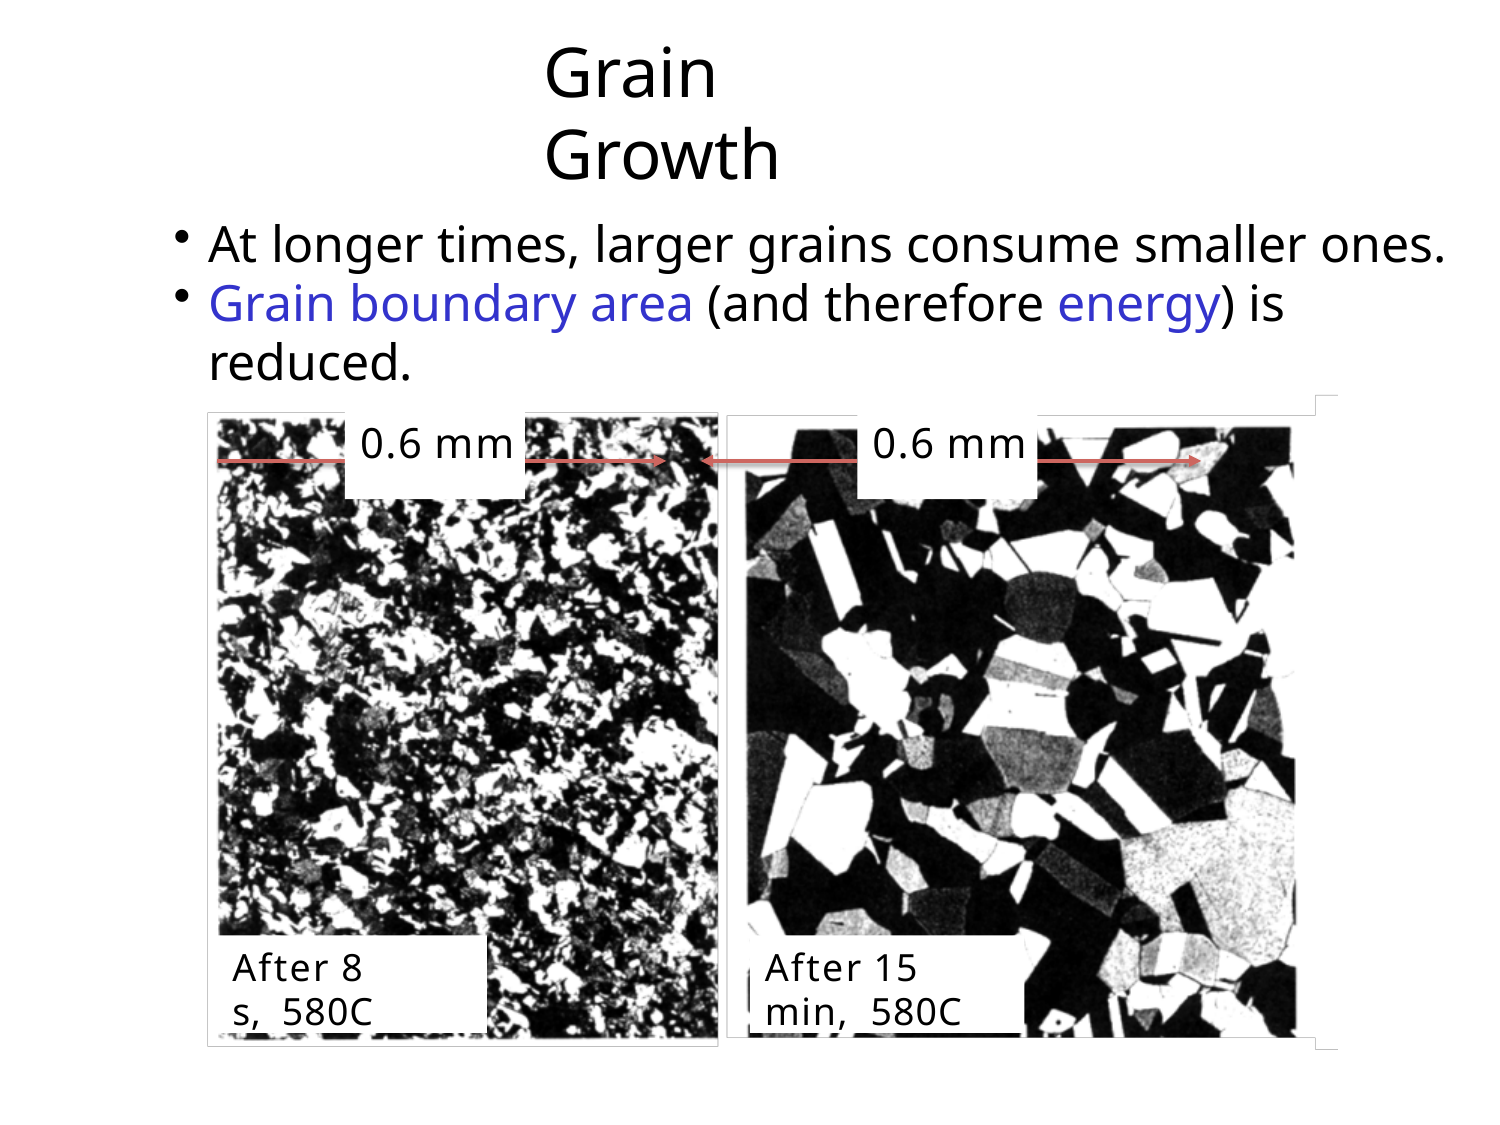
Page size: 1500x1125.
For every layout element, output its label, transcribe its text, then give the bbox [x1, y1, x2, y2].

title Grain Growth [541, 15, 960, 205]
text_box At longer times, larger grains consume smaller ones. Grain boundary area (and therefore energy) is reduced. [171, 211, 1500, 391]
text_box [209, 409, 674, 500]
picture [205, 391, 1338, 1058]
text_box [674, 409, 1228, 500]
